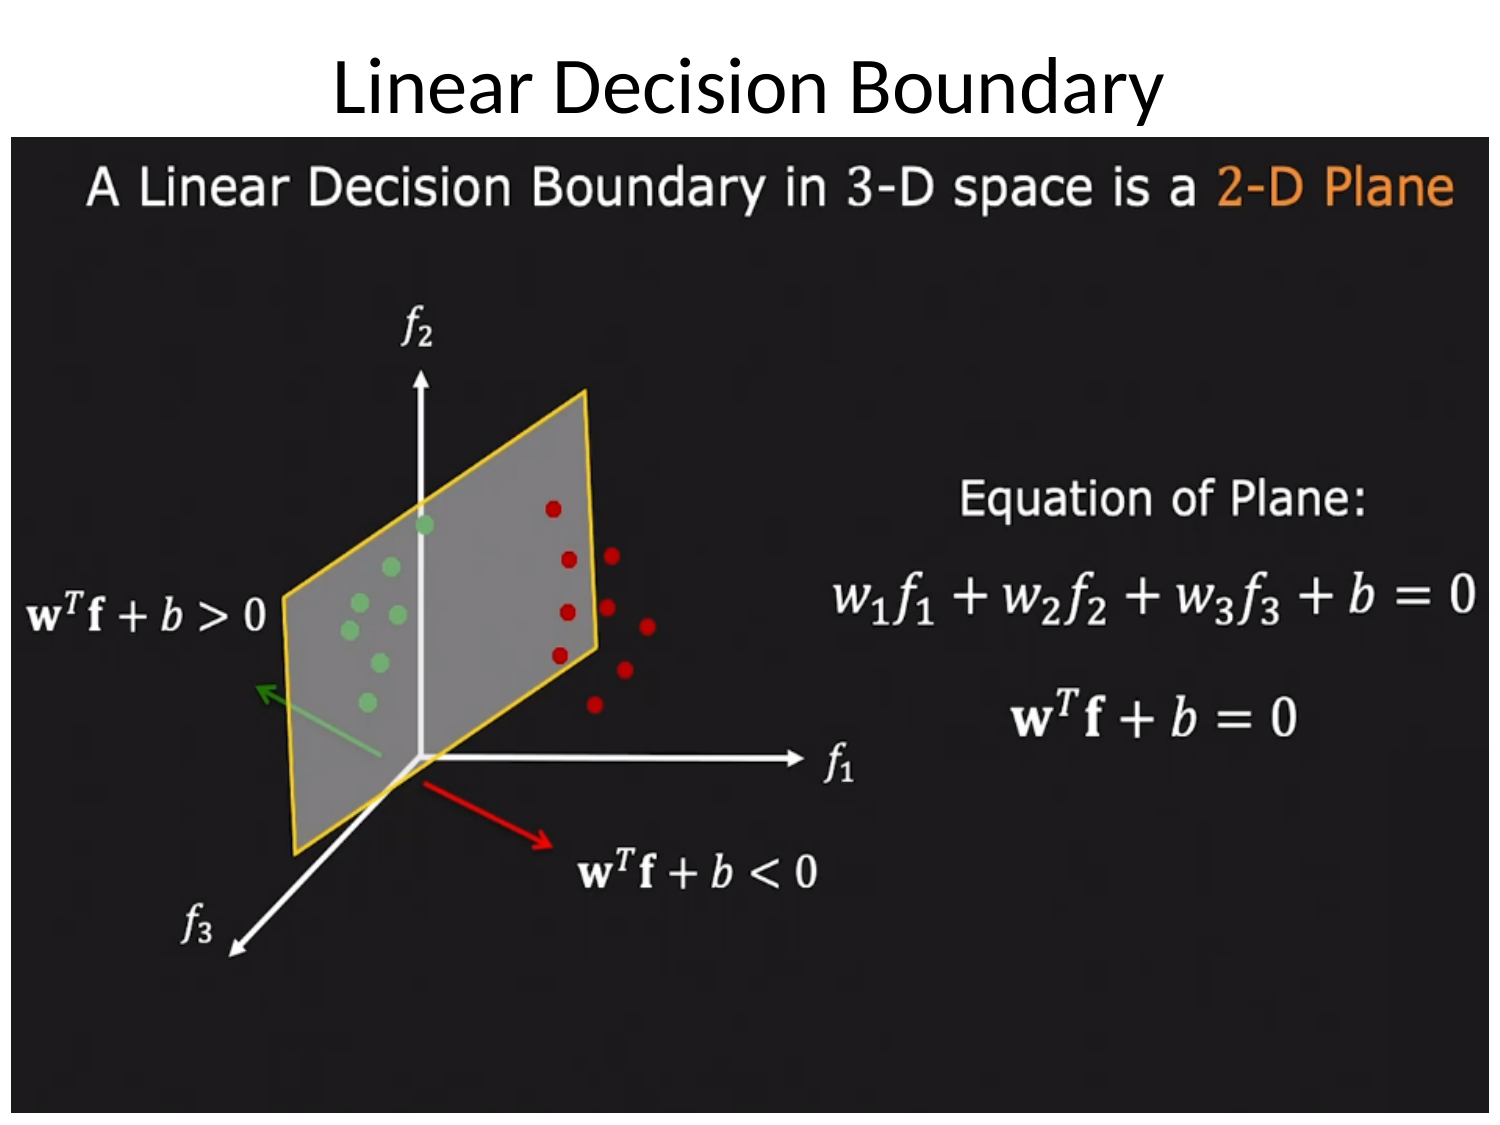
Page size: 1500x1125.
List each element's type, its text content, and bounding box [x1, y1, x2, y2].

title Linear Decision Boundary [75, 24, 1425, 135]
picture [11, 137, 1489, 1113]
